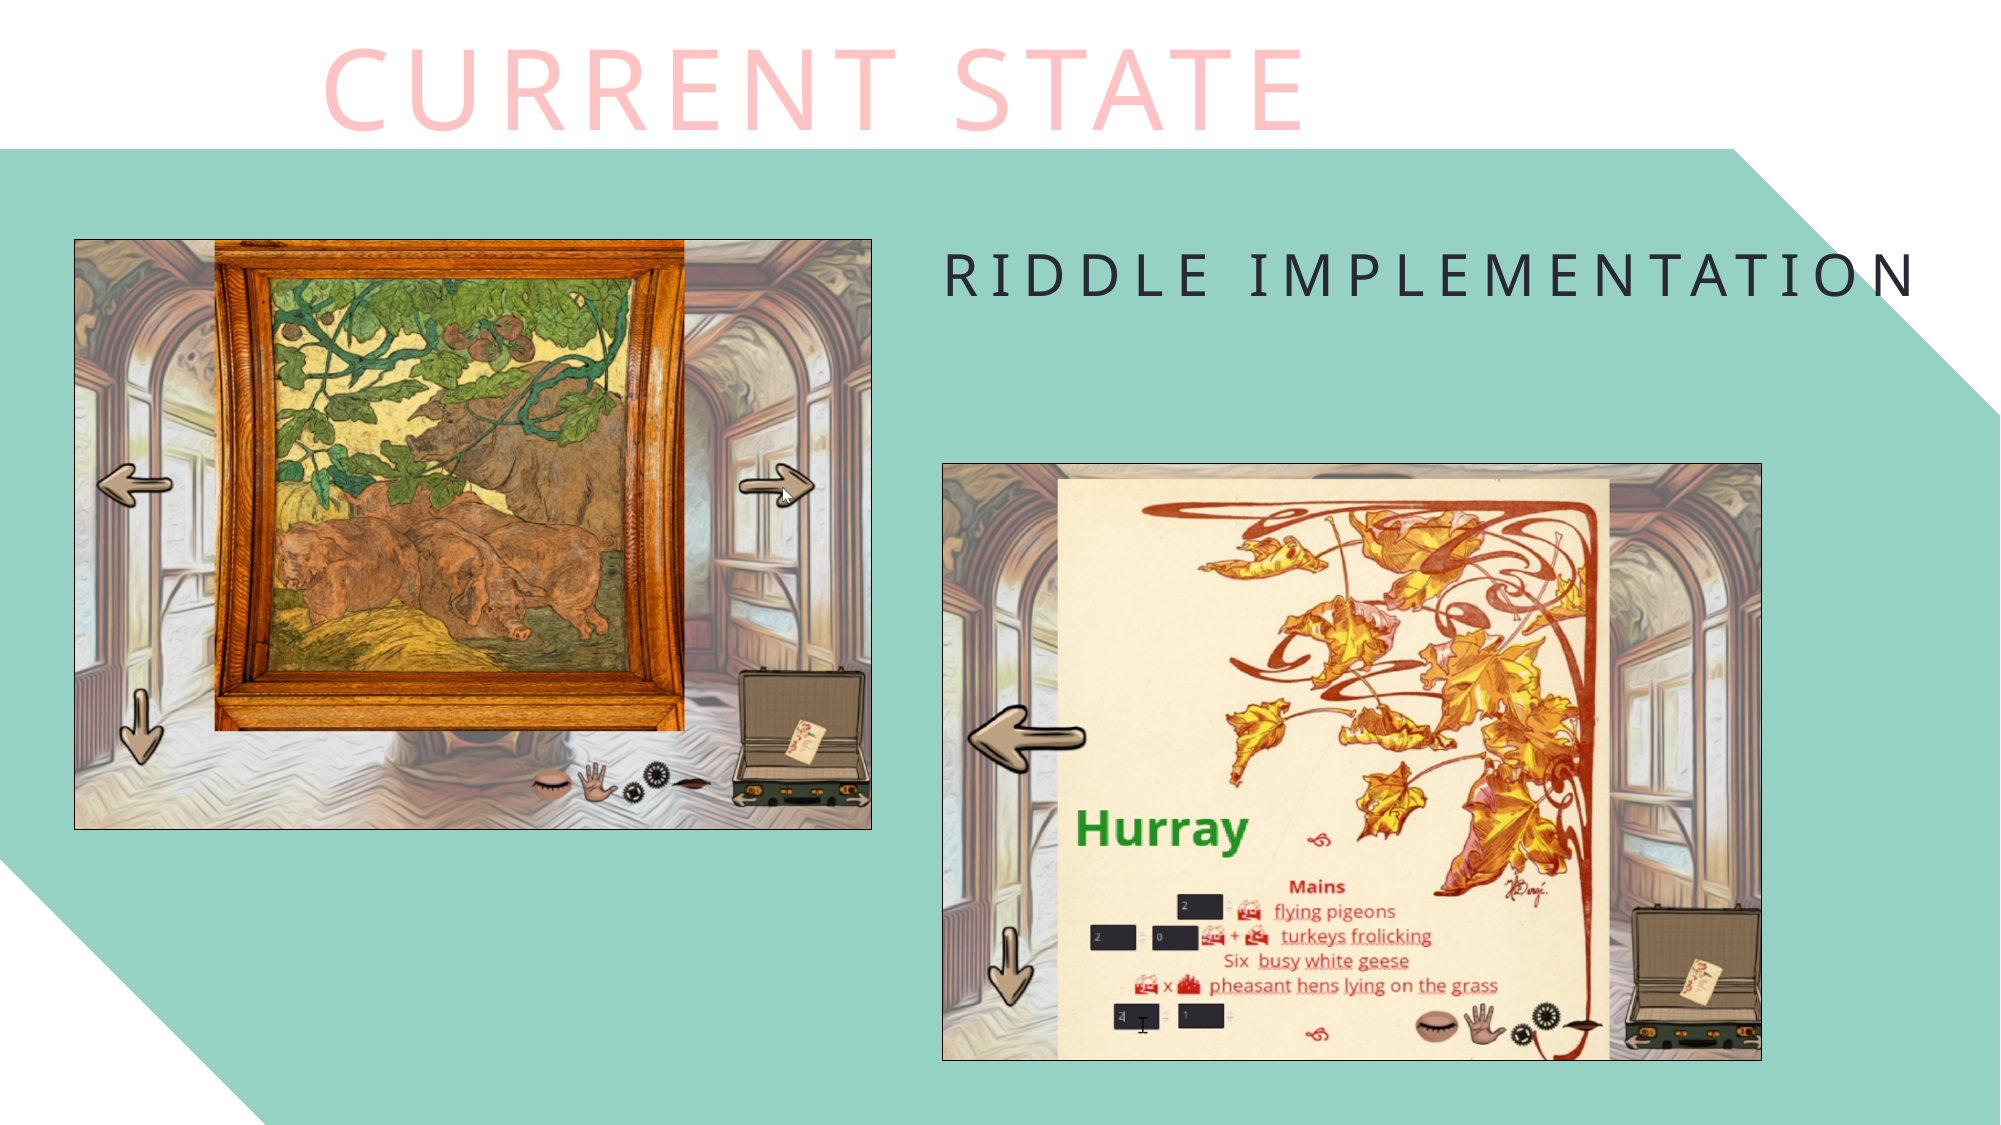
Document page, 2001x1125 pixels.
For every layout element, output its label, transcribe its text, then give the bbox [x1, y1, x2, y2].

text_box [0, 148, 2000, 1125]
text_box Current State [319, 17, 1762, 153]
picture [942, 463, 1762, 1061]
picture [74, 239, 872, 830]
text_box Riddle Implementation [942, 238, 1922, 309]
